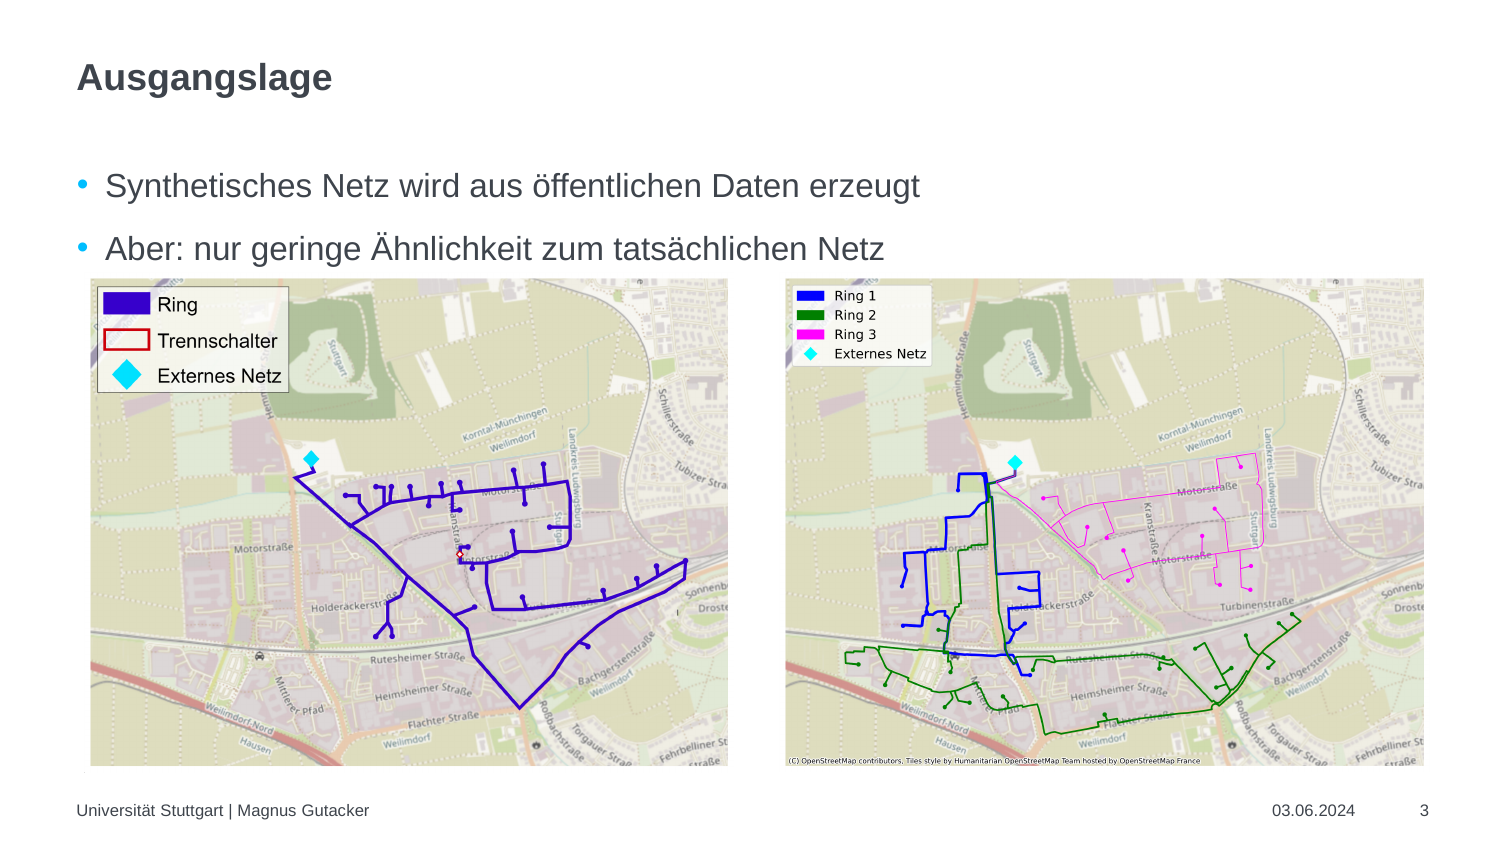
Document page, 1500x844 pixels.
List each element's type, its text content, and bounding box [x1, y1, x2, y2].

list Synthetisches Netz wird aus öffentlichen Daten erzeugt Aber: nur geringe Ähnlichkeit zum tatsächlichen Netz [76, 156, 1430, 773]
slide_number 3 [1392, 799, 1430, 821]
title Ausgangslage [76, 58, 1430, 130]
footer Universität Stuttgart | Magnus Gutacker [76, 799, 1072, 821]
picture [779, 272, 1430, 773]
picture [84, 272, 734, 773]
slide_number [1272, 799, 1360, 821]
